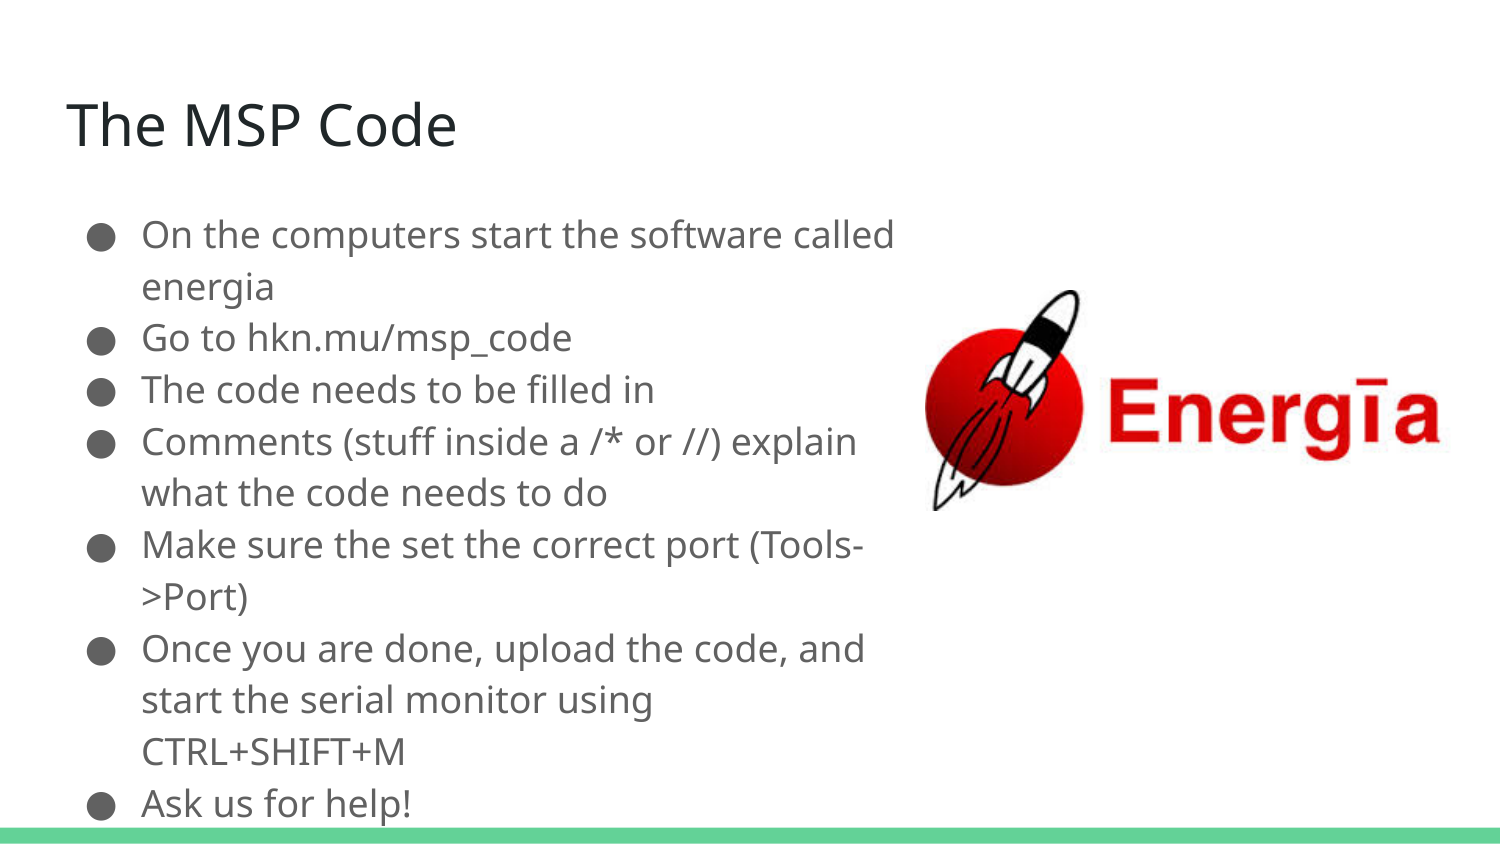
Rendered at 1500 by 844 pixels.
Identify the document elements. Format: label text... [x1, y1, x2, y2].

title The MSP Code [51, 72, 1449, 167]
picture [925, 289, 1482, 511]
list On the computers start the software called energia Go to hkn.mu/msp_code The code needs to be filled in Comments (stuff inside a /* or //) explain what the code needs to do Make sure the set the correct port (Tools->Port) Once you are done, upload the code, and start the serial monitor using CTRL+SHIFT+M Ask us for help! [51, 189, 926, 750]
